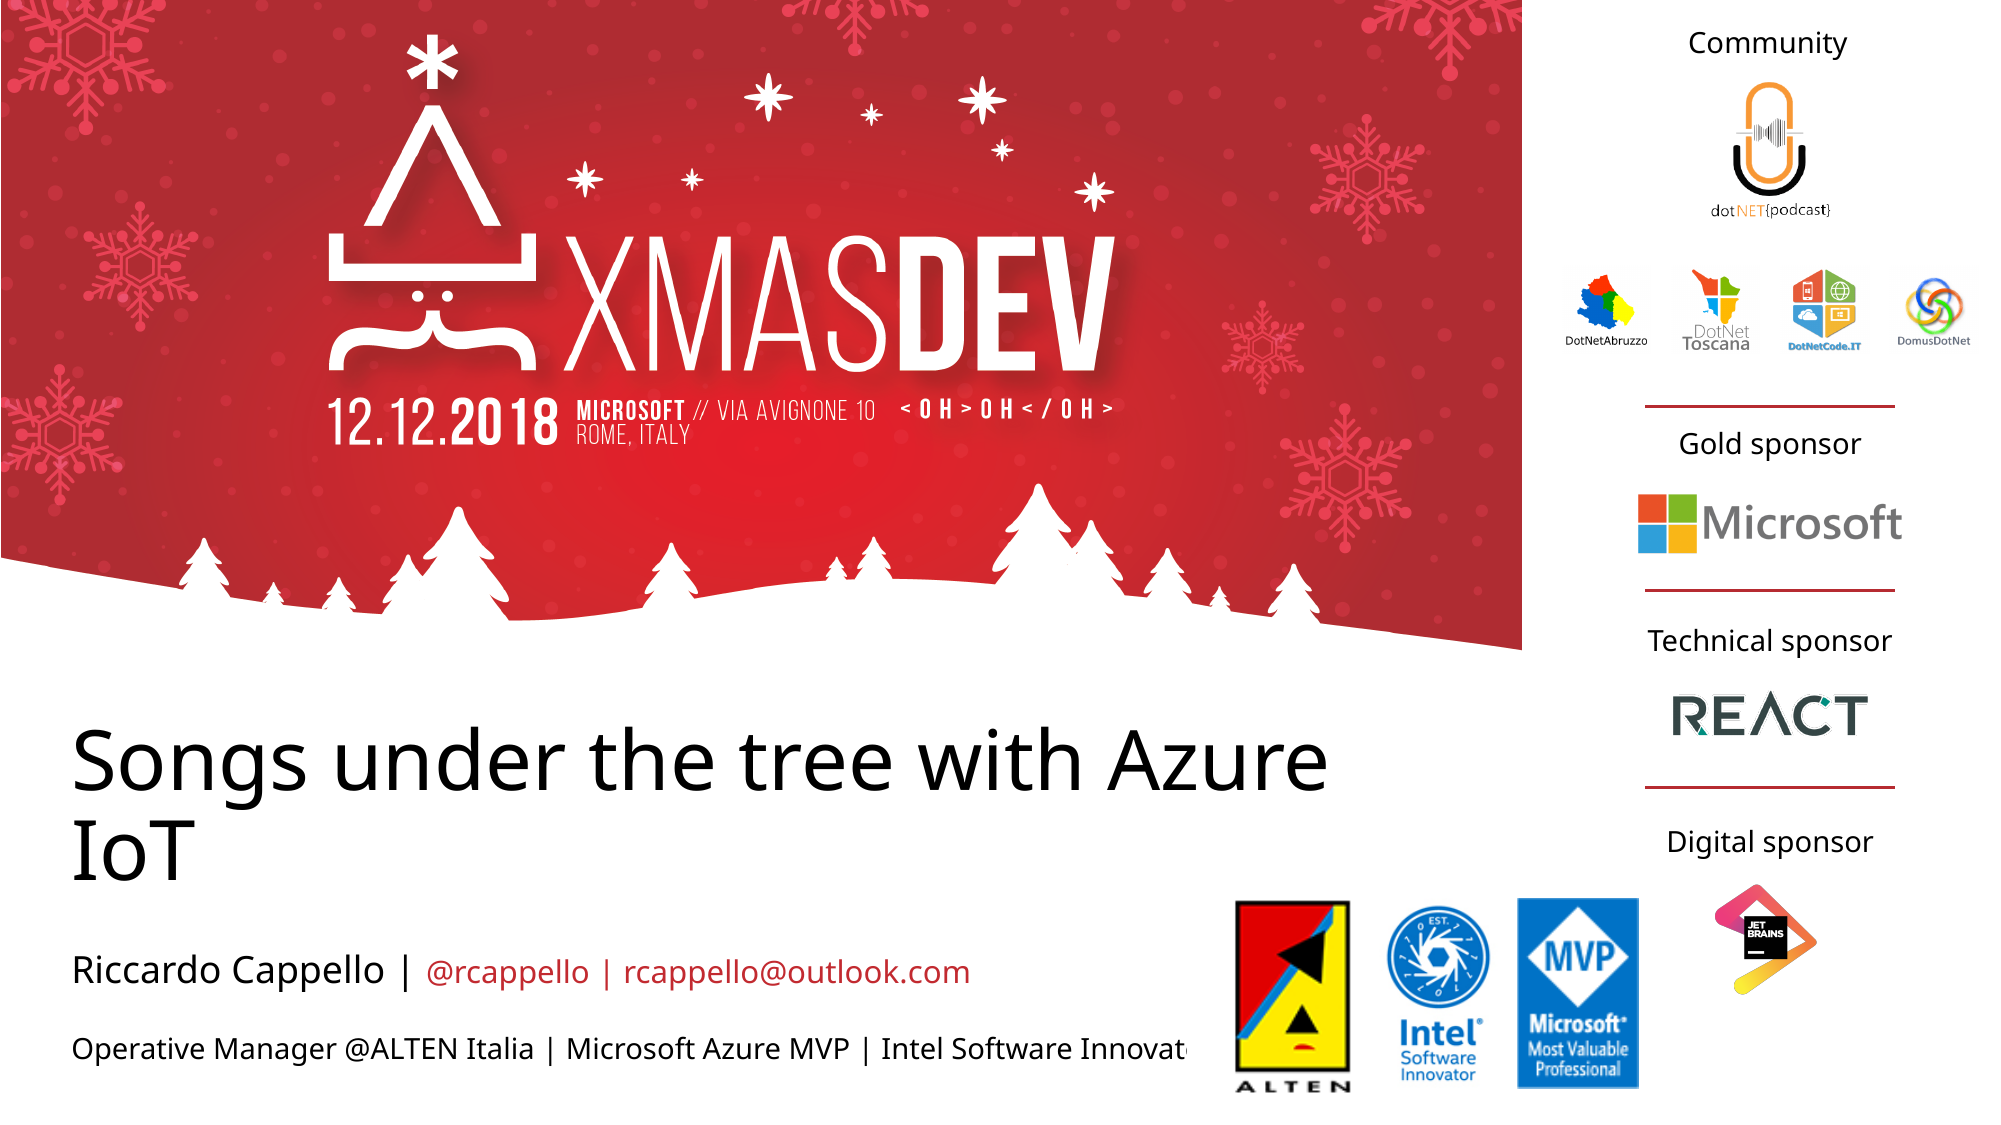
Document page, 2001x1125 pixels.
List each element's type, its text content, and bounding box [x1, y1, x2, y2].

picture [1645, 683, 1895, 743]
picture [1715, 880, 1825, 999]
picture [1671, 265, 1760, 354]
picture [1562, 265, 1651, 354]
picture [1780, 265, 1870, 354]
picture [0, 0, 1522, 756]
picture [1613, 481, 1927, 570]
picture [1889, 265, 1979, 354]
picture [1187, 882, 1639, 1106]
title Songs under the tree with Azure IoT [56, 662, 1460, 907]
picture [1696, 74, 1845, 223]
subtitle Riccardo Cappello | @rcappello | rcappello@outlook.com Operative Manager @ALTEN Italia | Microsoft Azure MVP | Intel Software Innovator [56, 943, 1532, 1125]
